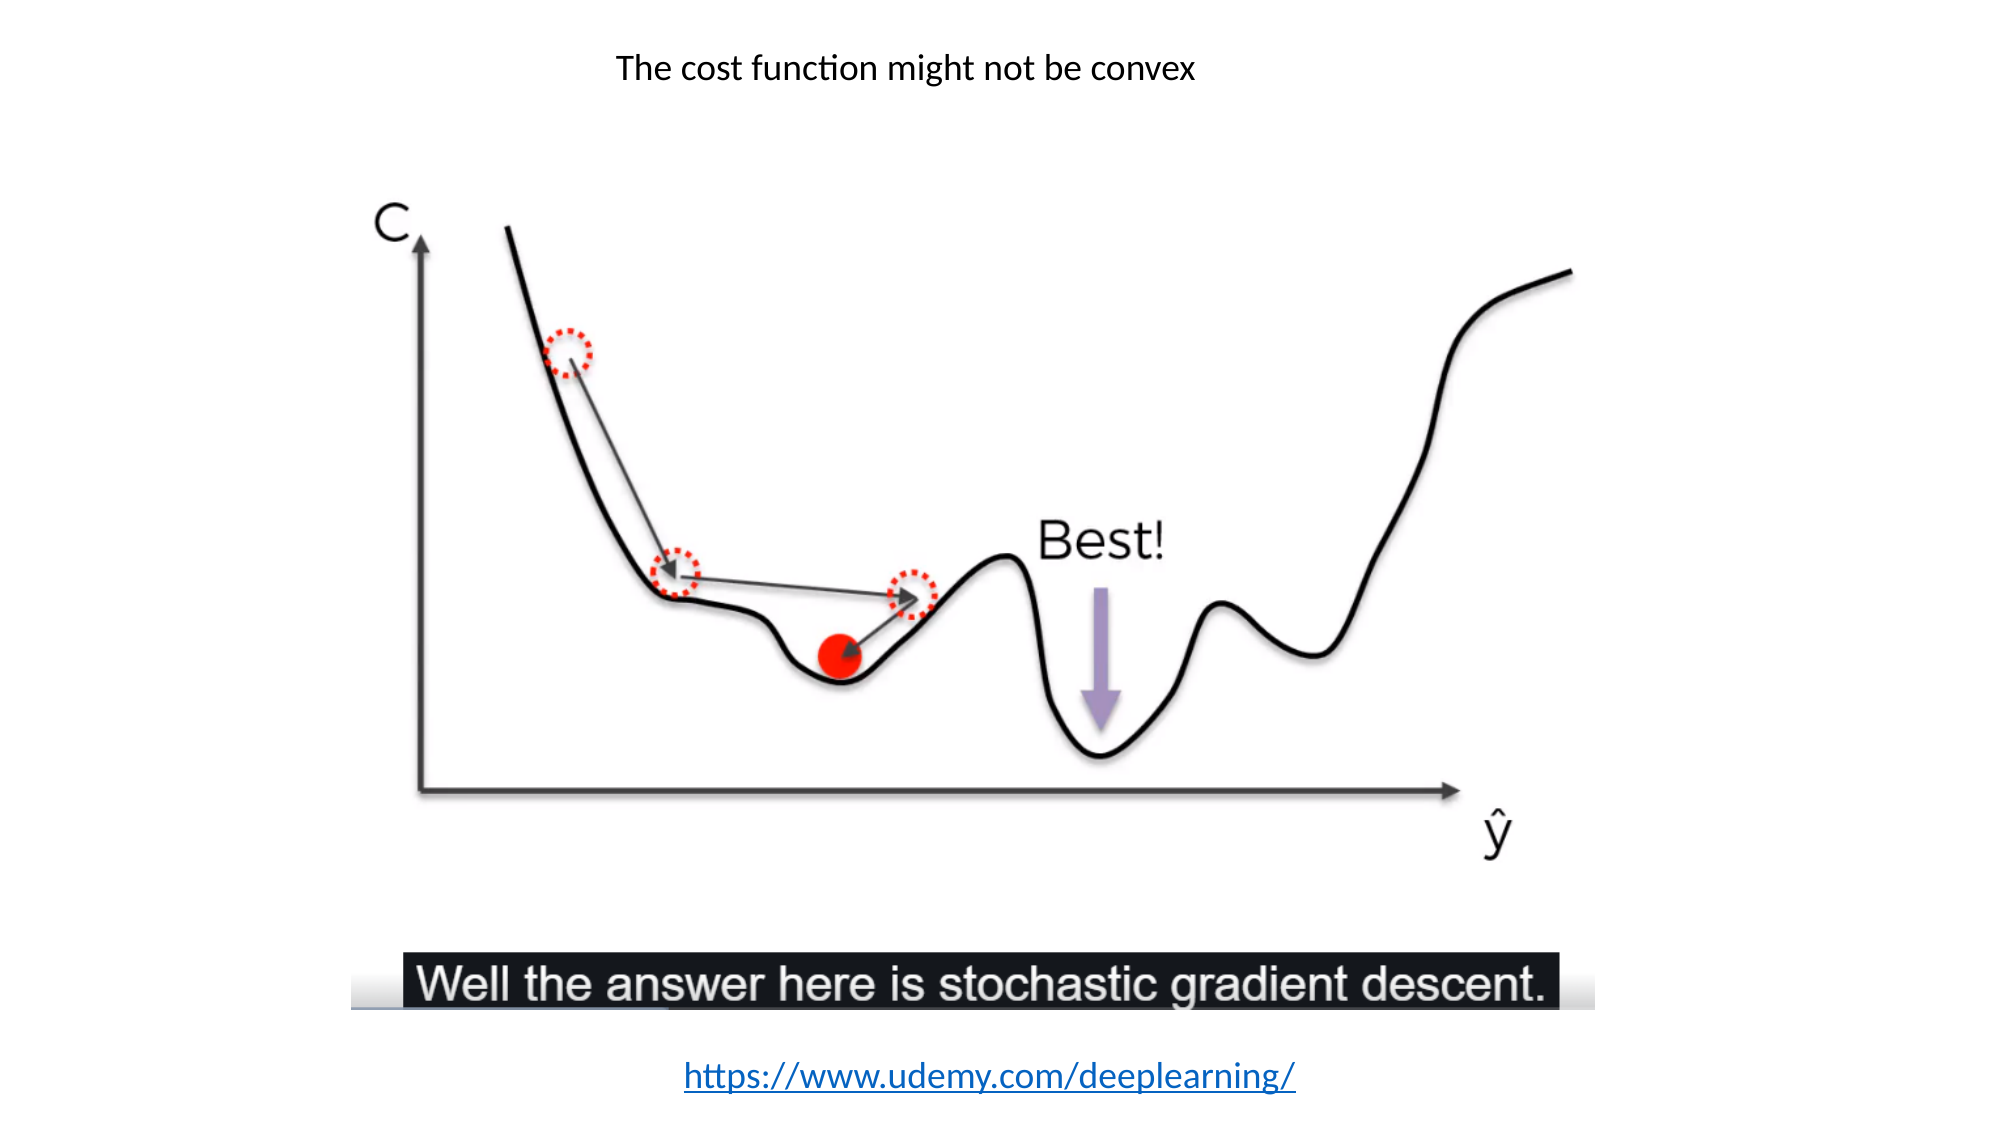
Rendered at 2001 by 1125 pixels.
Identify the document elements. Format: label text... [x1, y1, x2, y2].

text_box https://www.udemy.com/deeplearning/ [668, 1043, 1311, 1104]
picture [351, 179, 1595, 1010]
text_box The cost function might not be convex [601, 35, 1212, 96]
